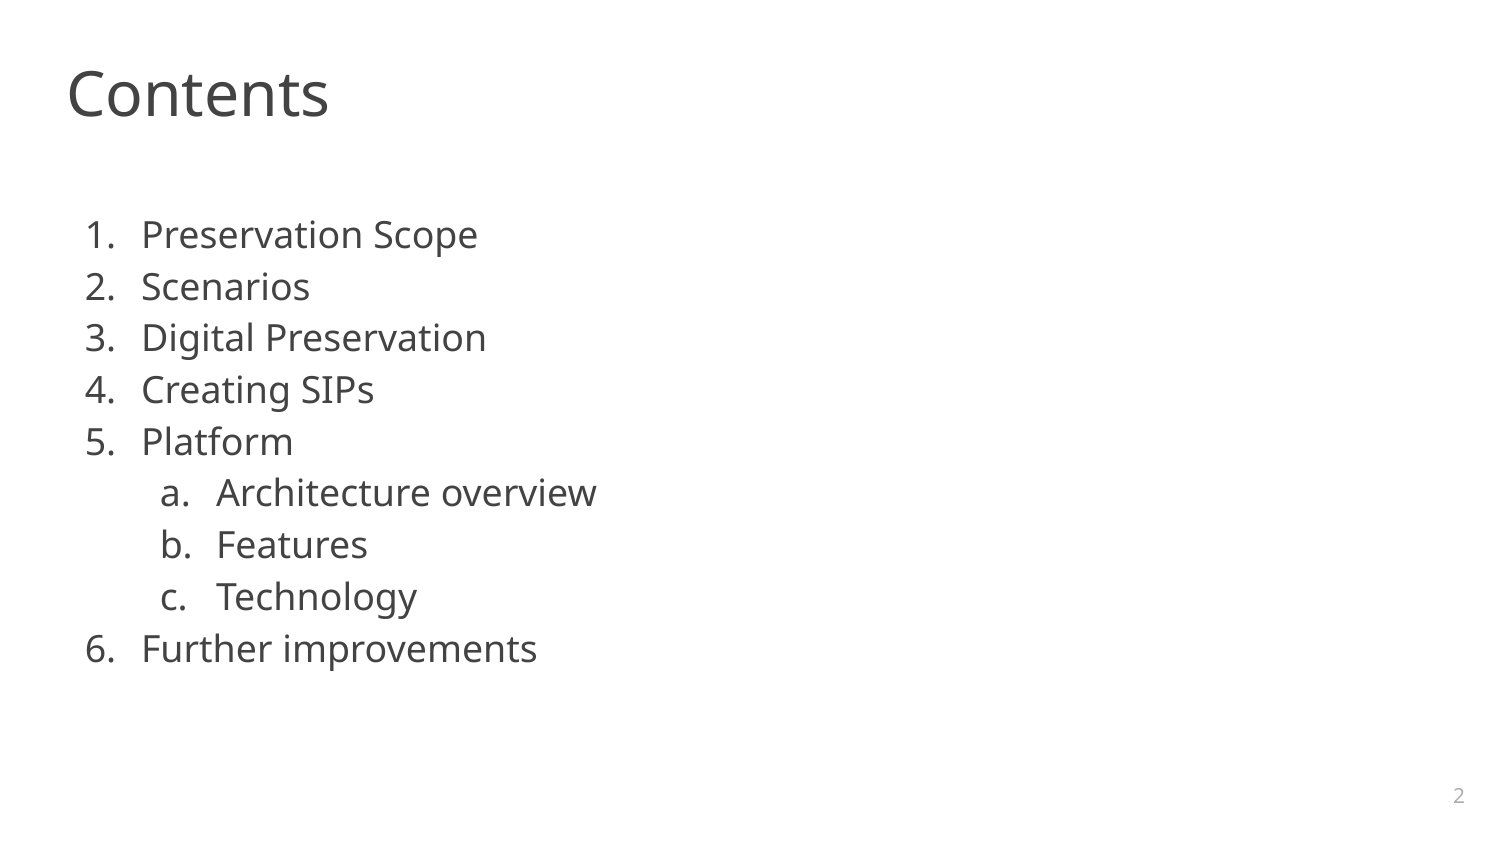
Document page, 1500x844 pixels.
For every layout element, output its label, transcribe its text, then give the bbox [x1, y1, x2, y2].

list Preservation Scope Scenarios Digital Preservation Creating SIPs Platform Architecture overview Features Technology Further improvements [51, 189, 1449, 812]
title Contents [51, 38, 1449, 133]
slide_number ‹#› [1389, 764, 1480, 830]
